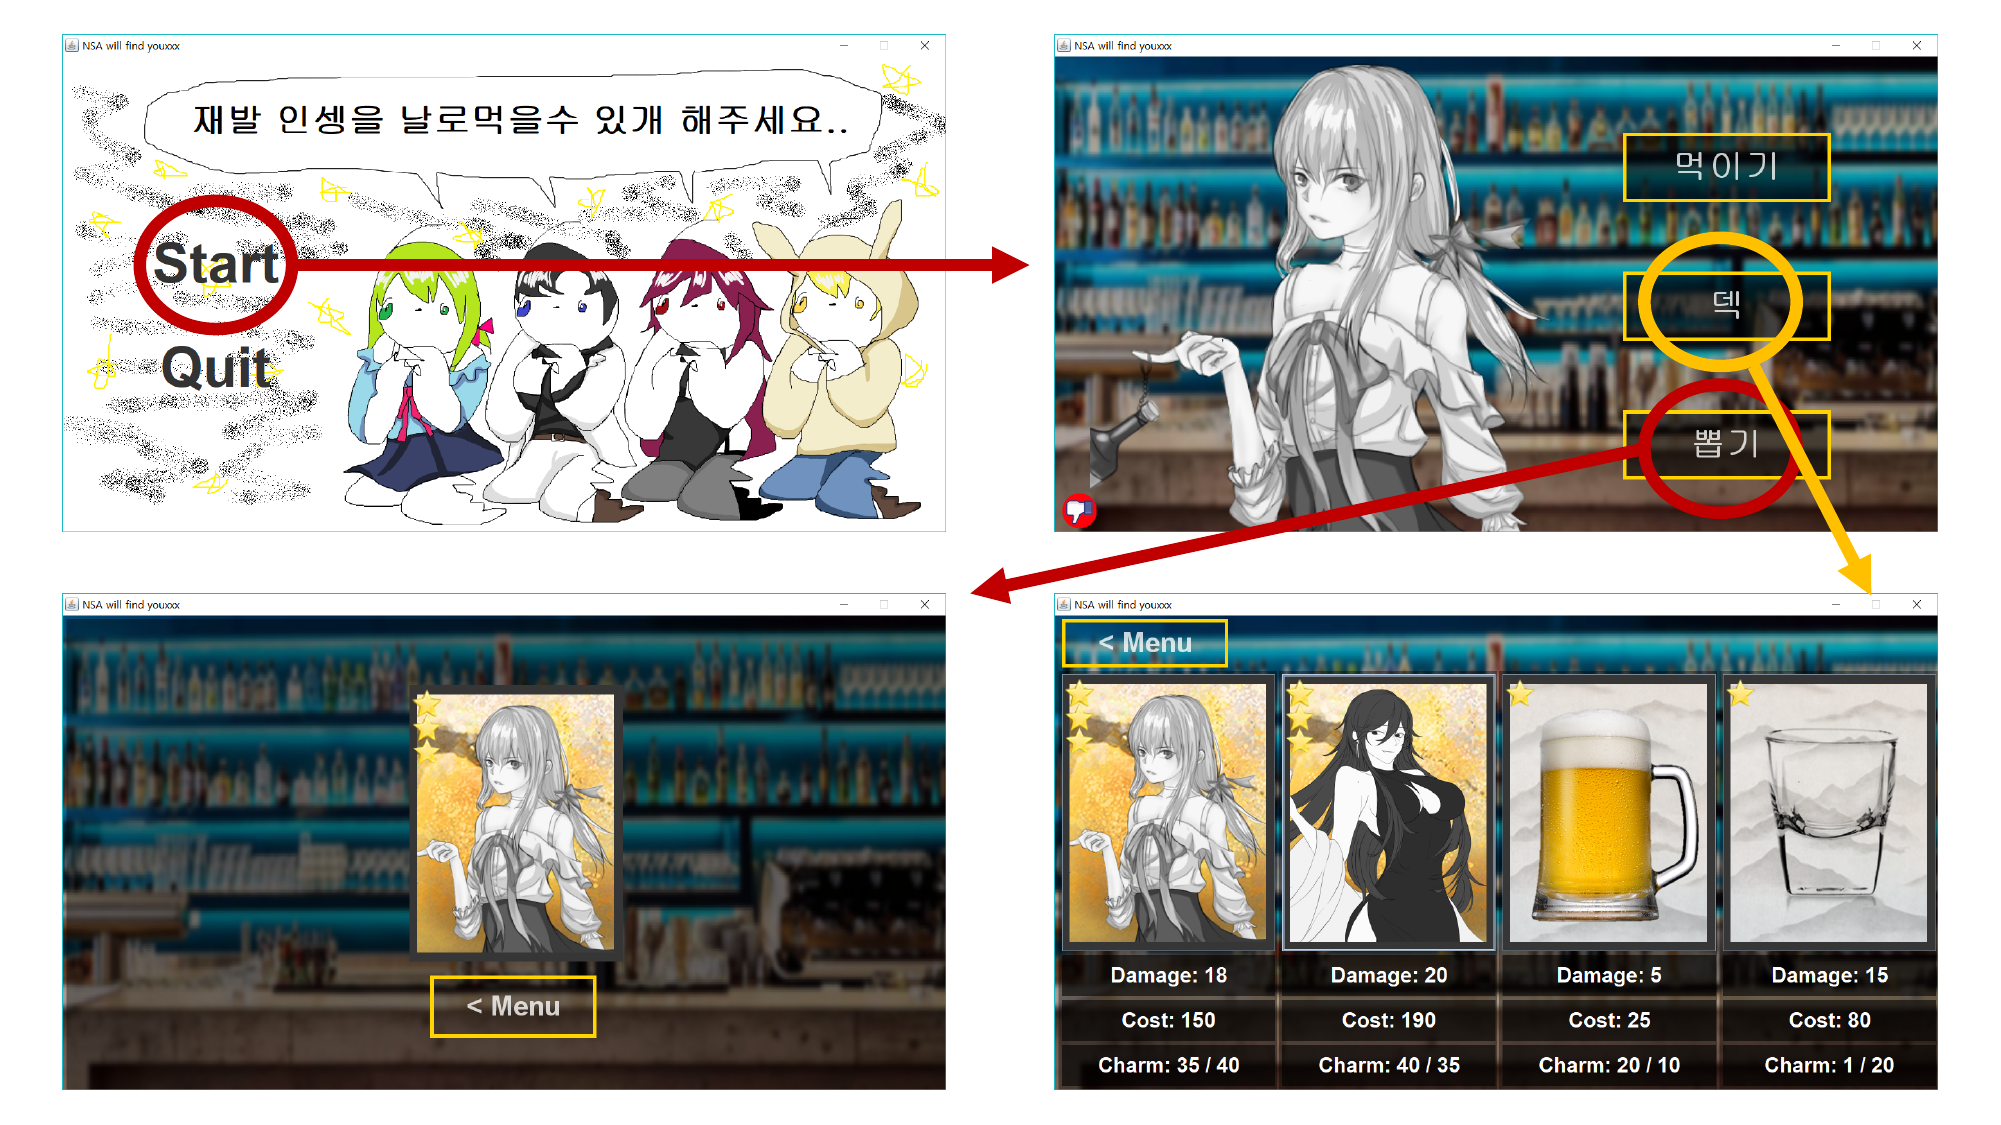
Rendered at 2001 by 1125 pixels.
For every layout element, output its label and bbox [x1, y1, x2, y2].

picture [62, 34, 946, 532]
picture [1054, 593, 1938, 1091]
picture [62, 593, 946, 1091]
text_box [970, 448, 1645, 594]
picture [1054, 34, 1938, 532]
text_box [1753, 365, 1872, 596]
